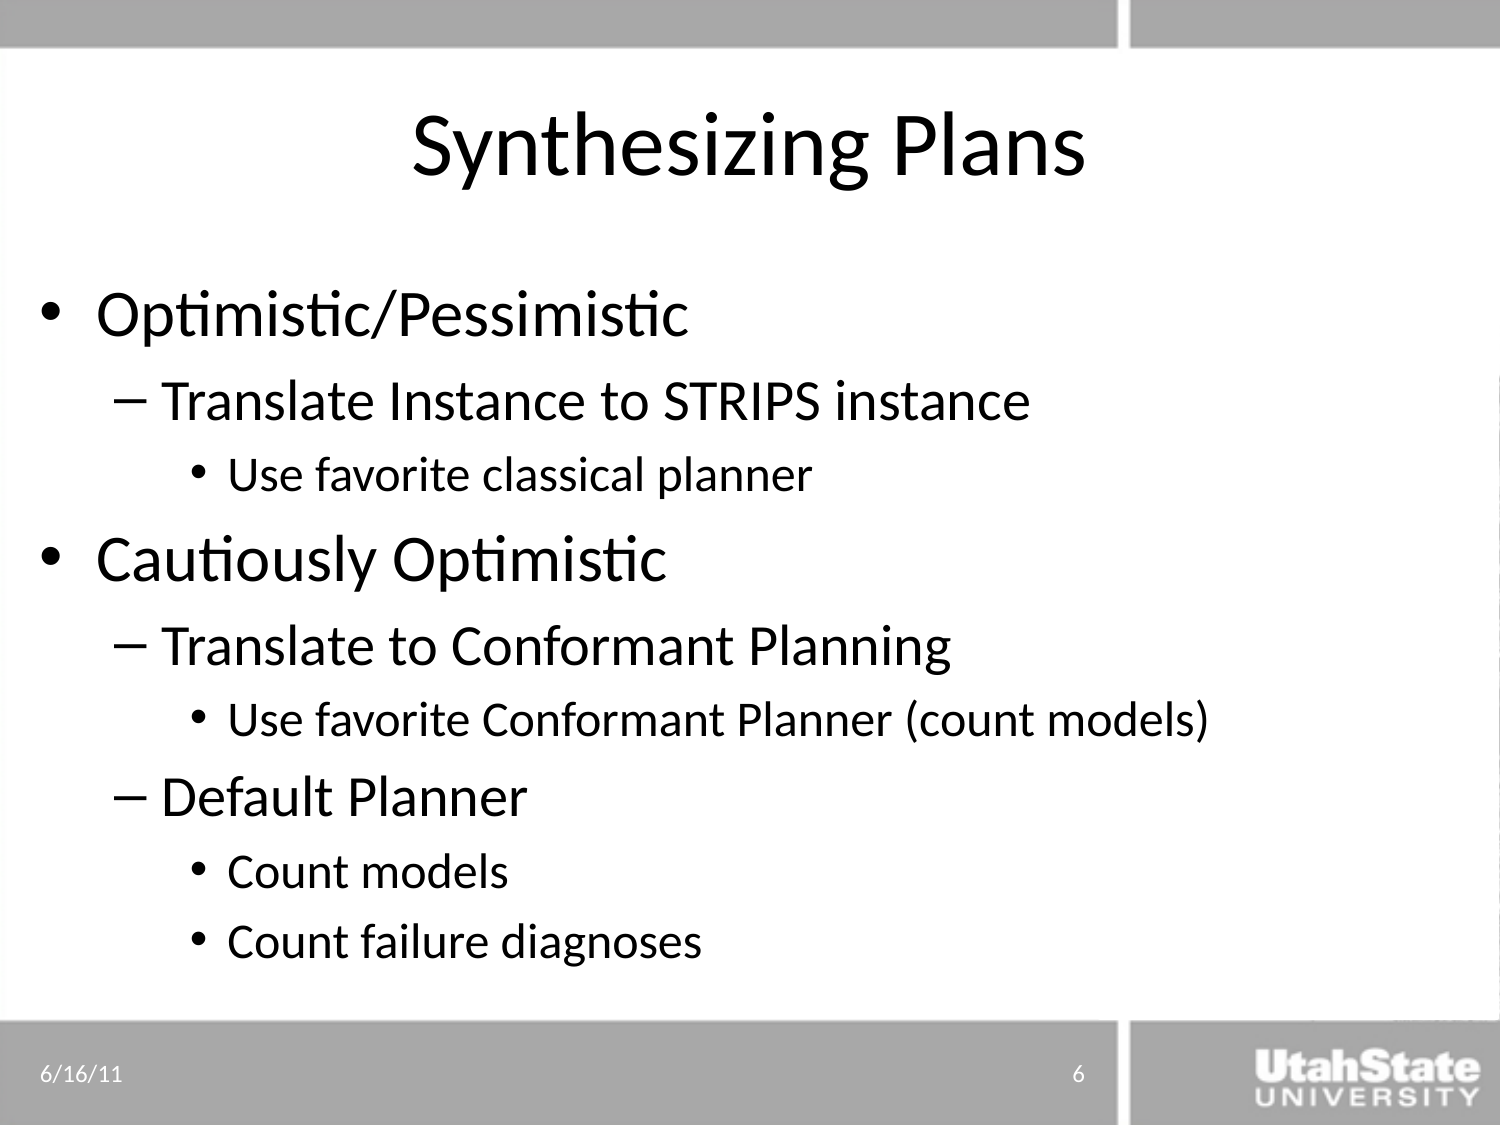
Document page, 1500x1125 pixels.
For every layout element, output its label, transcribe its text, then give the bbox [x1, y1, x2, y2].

slide_number 6 [875, 1042, 1100, 1103]
title Synthesizing Plans [24, 45, 1475, 233]
picture [0, 0, 1500, 1125]
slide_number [24, 1042, 375, 1103]
list Optimistic/Pessimistic Translate Instance to STRIPS instance Use favorite classical planner Cautiously Optimistic Translate to Conformant Planning Use favorite Conformant Planner (count models) Default Planner Count models Count failure diagnoses [24, 262, 1475, 1005]
